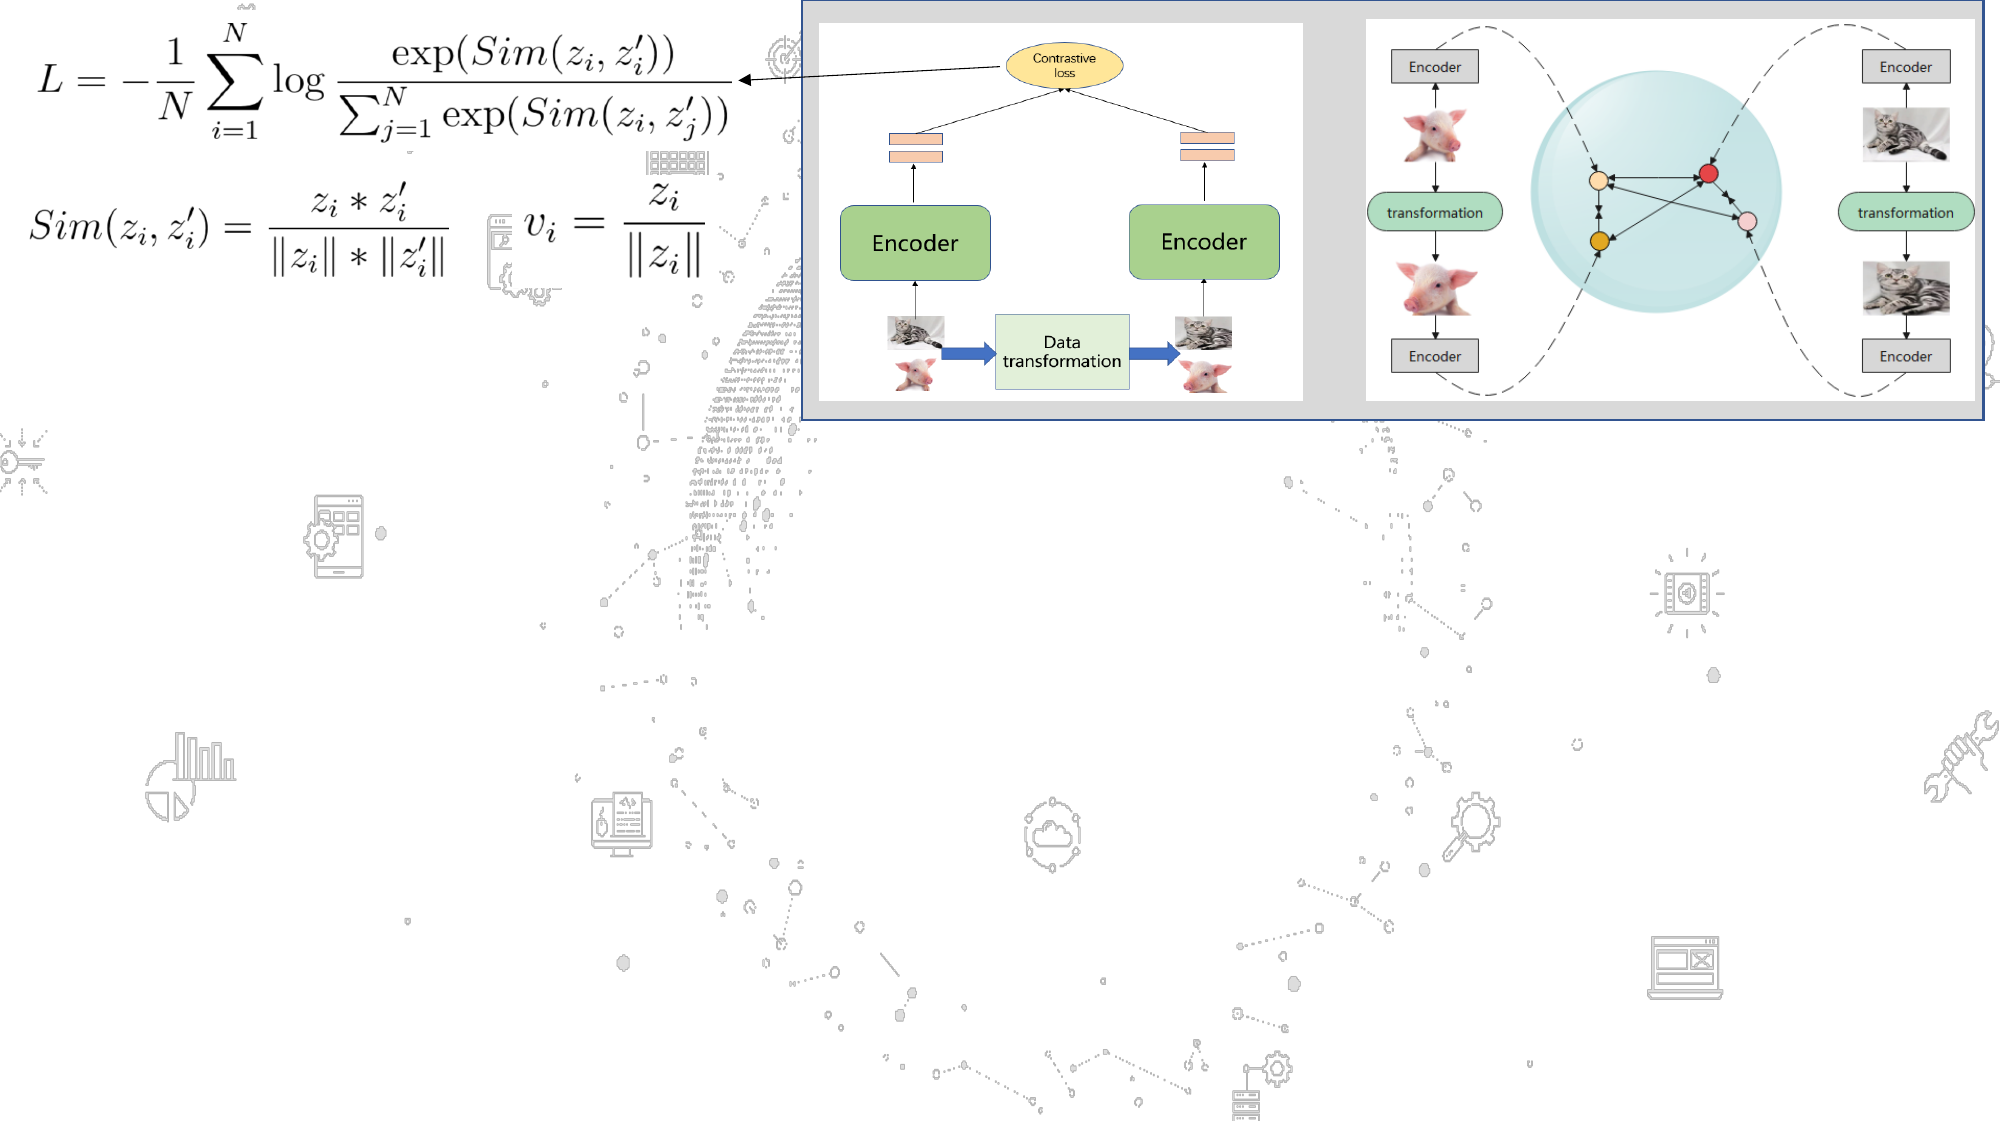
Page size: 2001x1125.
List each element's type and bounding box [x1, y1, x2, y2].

picture [0, 1, 2000, 1121]
text_box [738, 66, 1000, 81]
